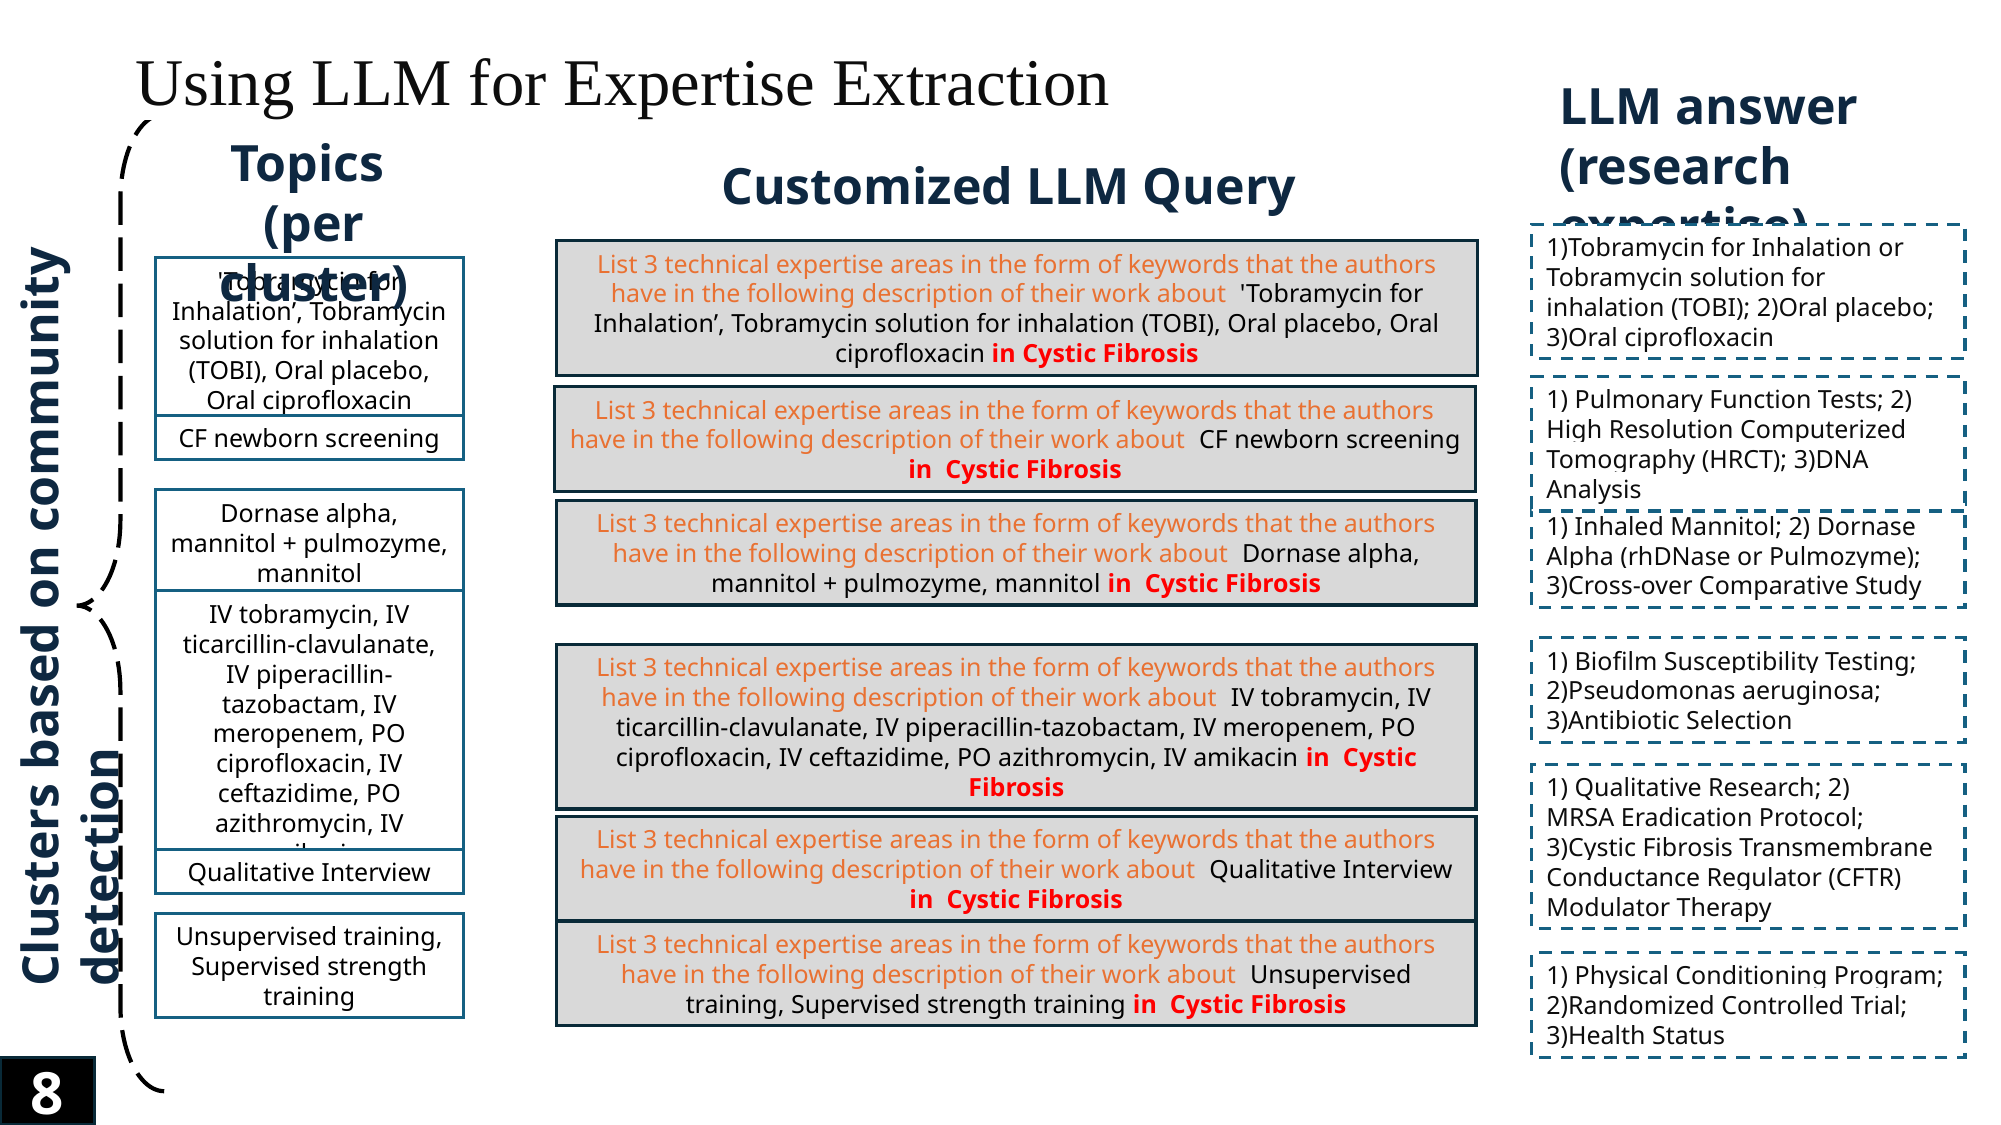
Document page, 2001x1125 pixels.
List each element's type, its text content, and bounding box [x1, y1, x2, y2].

text_box List 3 technical expertise areas in the form of keywords that the authors have in the following description of their work about Qualitative Interview in Cystic Fibrosis [555, 815, 1478, 920]
text_box IV tobramycin, IV ticarcillin-clavulanate, IV piperacillin-tazobactam, IV meropenem, PO ciprofloxacin, IV ceftazidime, PO azithromycin, IV amikacin [165, 589, 465, 848]
text_box List 3 technical expertise areas in the form of keywords that the authors have in the following description of their work about Unsupervised training, Supervised strength training in Cystic Fibrosis [555, 920, 1478, 1027]
text_box List 3 technical expertise areas in the form of keywords that the authors have in the following description of their work about CF newborn screening in Cystic Fibrosis [553, 385, 1477, 493]
text_box 'Tobramycin for Inhalation’, Tobramycin solution for inhalation (TOBI), Oral placebo, Oral ciprofloxacin [165, 320, 465, 414]
text_box 1)Tobramycin for Inhalation or Tobramycin solution for inhalation (TOBI); 2)Oral placebo; 3)Oral ciprofloxacin [1530, 223, 1967, 360]
text_box List 3 technical expertise areas in the form of keywords that the authors have in the following description of their work about IV tobramycin, IV ticarcillin-clavulanate, IV piperacillin-tazobactam, IV meropenem, PO ciprofloxacin, IV ceftazidime, PO azithromycin, IV amikacin in Cystic Fibrosis [555, 643, 1478, 811]
text_box Customized LLM Query [706, 147, 1325, 222]
text_box LLM answer (research expertise) [1544, 67, 2000, 263]
text_box 1) Biofilm Susceptibility Testing; 2)Pseudomonas aeruginosa; 3)Antibiotic Selection [1530, 636, 1967, 744]
text_box 1) Inhaled Mannitol; 2) Dornase Alpha (rhDNase or Pulmozyme); 3)Cross-over Comparative Study [1530, 509, 1967, 609]
text_box 1) Pulmonary Function Tests; 2) High Resolution Computerized Tomography (HRCT); 3)DNA Analysis [1530, 375, 1967, 513]
text_box Topics (per cluster) [165, 127, 479, 320]
text_box [76, 127, 165, 1094]
text_box List 3 technical expertise areas in the form of keywords that the authors have in the following description of their work about 'Tobramycin for Inhalation’, Tobramycin solution for inhalation (TOBI), Oral placebo, Oral ciprofloxacin in Cystic Fibrosis [555, 239, 1479, 377]
text_box 1) Physical Conditioning Program; 2)Randomized Controlled Trial; 3)Health Status [1530, 951, 1967, 1059]
text_box Dornase alpha, mannitol + pulmozyme, mannitol [165, 488, 465, 589]
text_box Qualitative Interview [165, 848, 465, 895]
text_box List 3 technical expertise areas in the form of keywords that the authors have in the following description of their work about Dornase alpha, mannitol + pulmozyme, mannitol in Cystic Fibrosis [555, 499, 1478, 607]
text_box Unsupervised training, Supervised strength training [165, 912, 465, 1019]
text_box CF newborn screening [165, 414, 465, 461]
text_box 8 [0, 1056, 96, 1125]
text_box Clusters based on community detection [0, 105, 136, 1002]
text_box 1) Qualitative Research; 2) MRSA Eradication Protocol; 3)Cystic Fibrosis Transmembrane Conductance Regulator (CFTR) Modulator Therapy [1530, 763, 1967, 930]
text_box Using LLM for Expertise Extraction [120, 31, 1846, 127]
